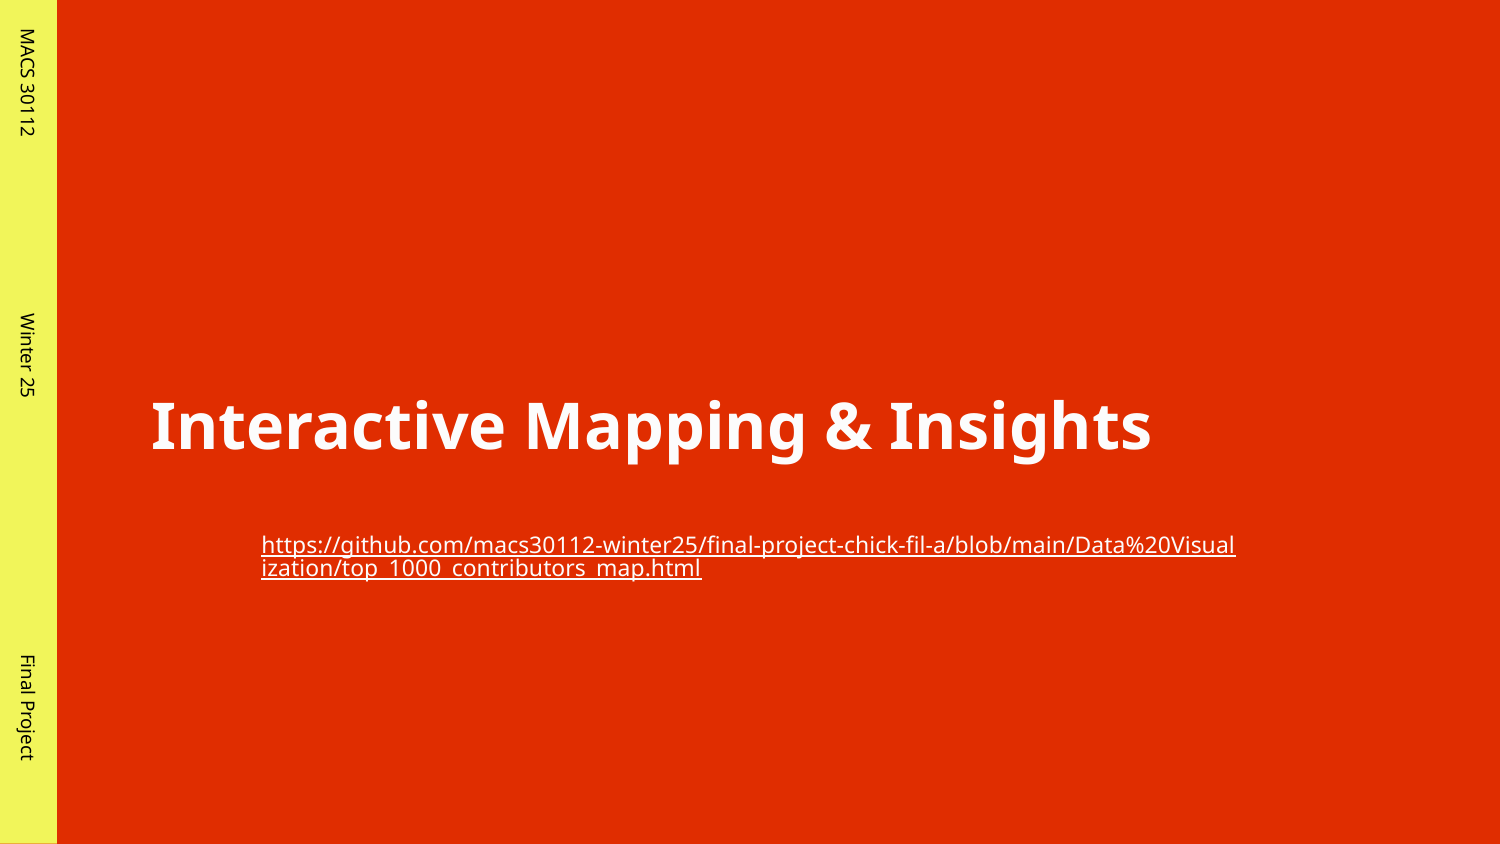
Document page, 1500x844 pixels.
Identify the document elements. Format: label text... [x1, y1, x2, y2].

text_box https://github.com/macs30112-winter25/final-project-chick-fil-a/blob/main/Data%20Visualization/top_1000_contributors_map.html [246, 515, 1254, 605]
text_box Interactive Mapping & Insights [136, 358, 1467, 478]
text_box Final Project [0, 582, 57, 833]
text_box Winter 25 [0, 298, 57, 546]
text_box MACS 30112 [0, 13, 57, 279]
